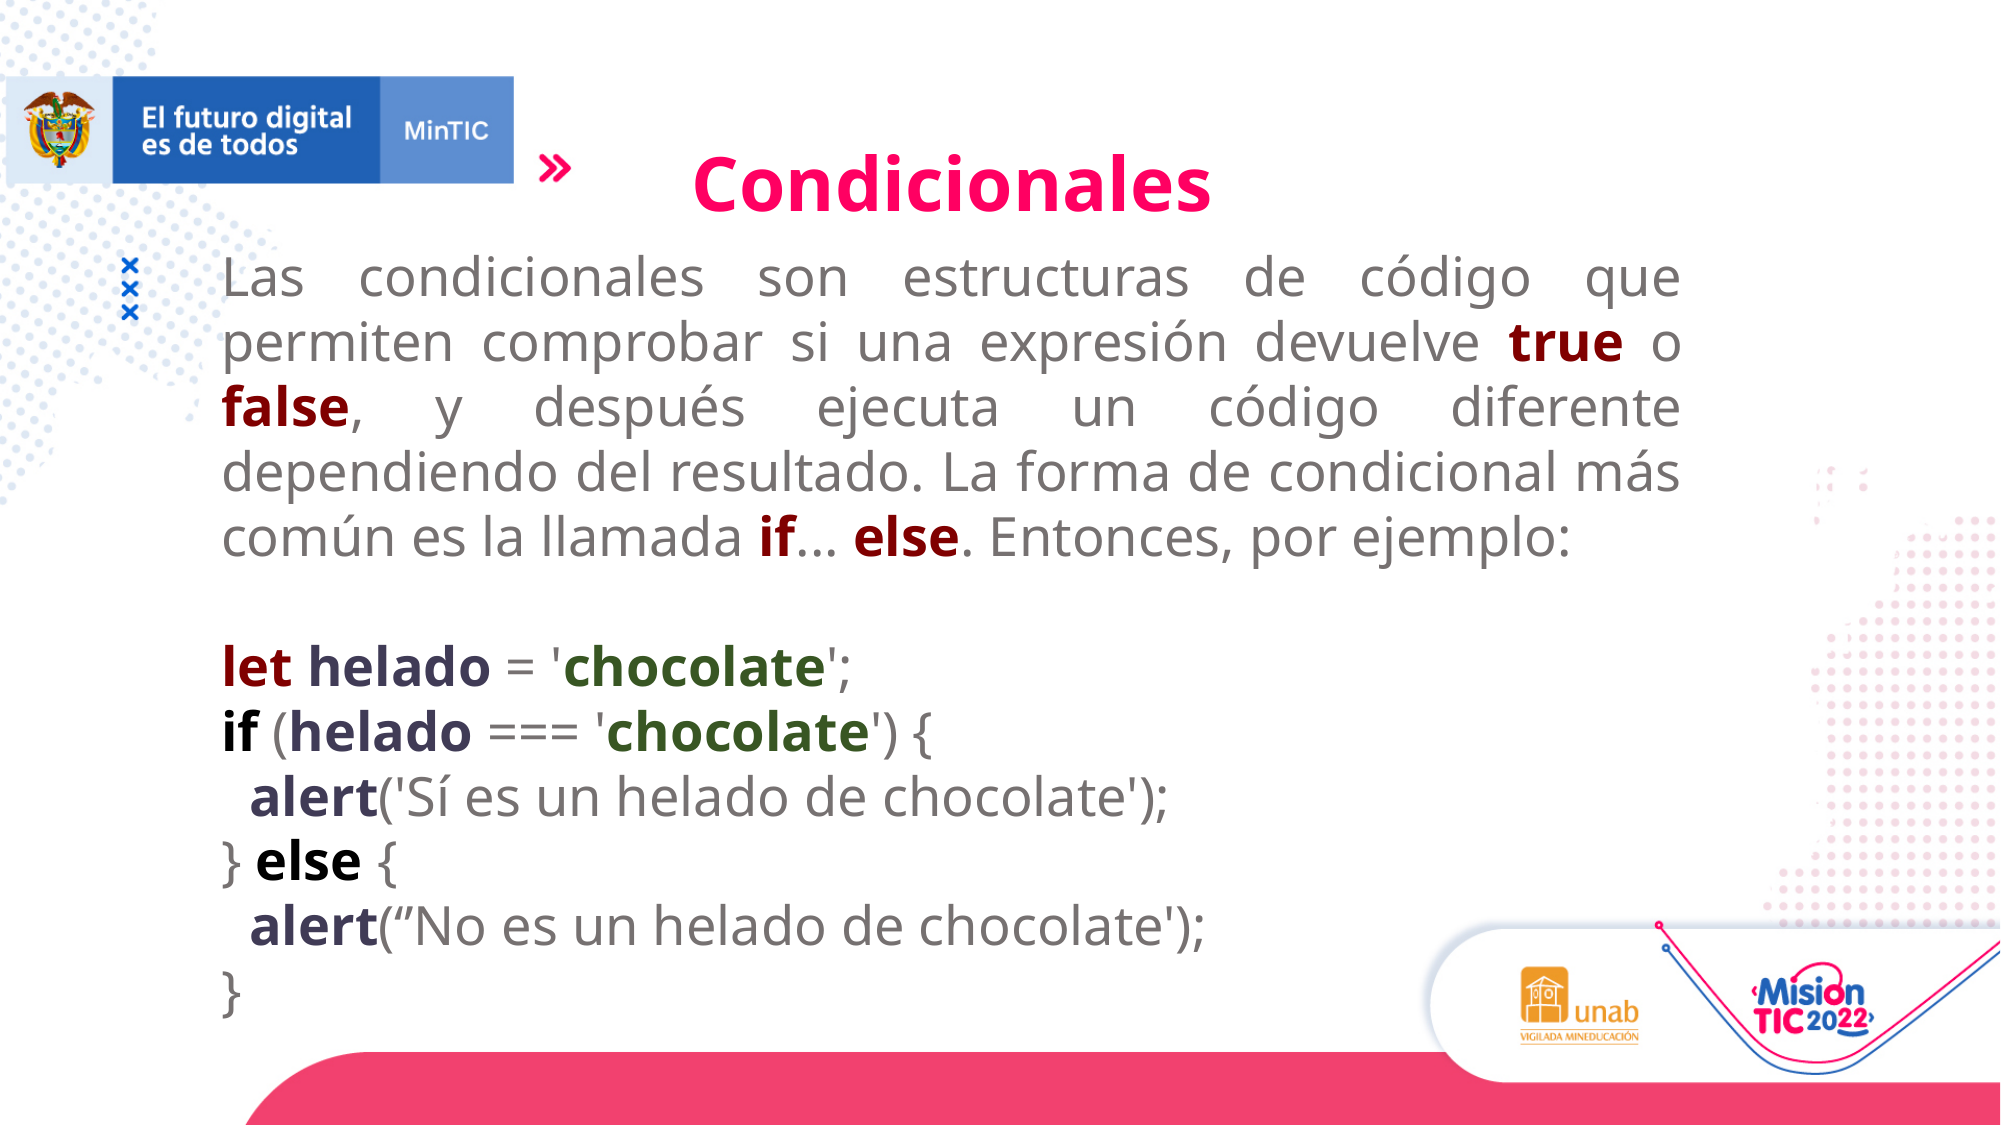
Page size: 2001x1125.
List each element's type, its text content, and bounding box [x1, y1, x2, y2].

picture [0, 0, 2001, 1125]
text_box Las condicionales son estructuras de código que permiten comprobar si una expresión devuelve true o false, y después ejecuta un código diferente dependiendo del resultado. La forma de condicional más común es la llamada if... else. Entonces, por ejemplo: let helado = 'chocolate'; if (helado === 'chocolate') { alert('Sí es un helado de chocolate'); } else { alert(‘’No es un helado de chocolate'); } [206, 234, 1699, 1029]
text_box Condicionales [243, 128, 1661, 234]
